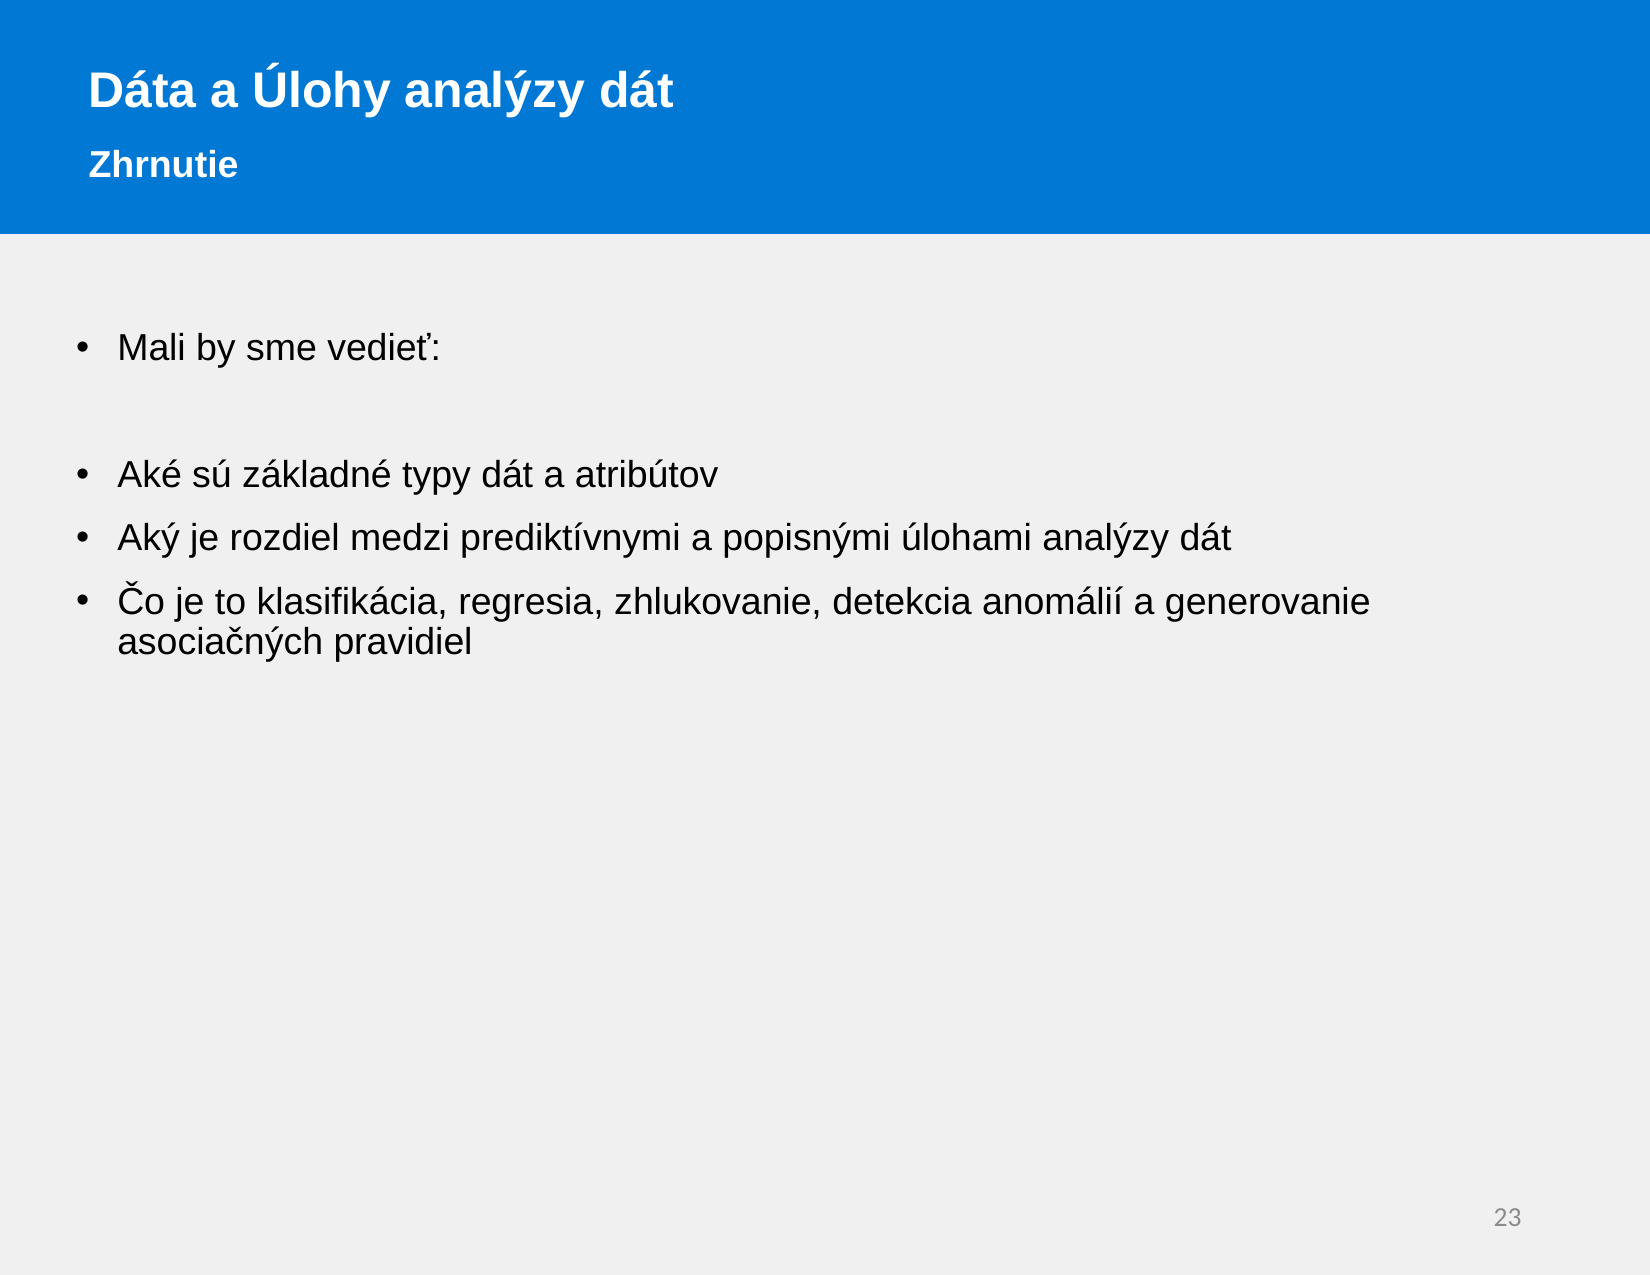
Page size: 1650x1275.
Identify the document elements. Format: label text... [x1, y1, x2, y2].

text_box [0, 0, 1650, 234]
text_box Dáta a Úlohy analýzy dát Zhrnutie [73, 20, 1602, 193]
text_box Mali by sme vedieť: Aké sú základné typy dát a atribútov Aký je rozdiel medzi prediktívnymi a popisnými úlohami analýzy dát Čo je to klasifikácia, regresia, zhlukovanie, detekcia anomálií a generovanie asociačných pravidiel [61, 321, 1589, 1182]
slide_number 23 [1165, 1182, 1537, 1250]
